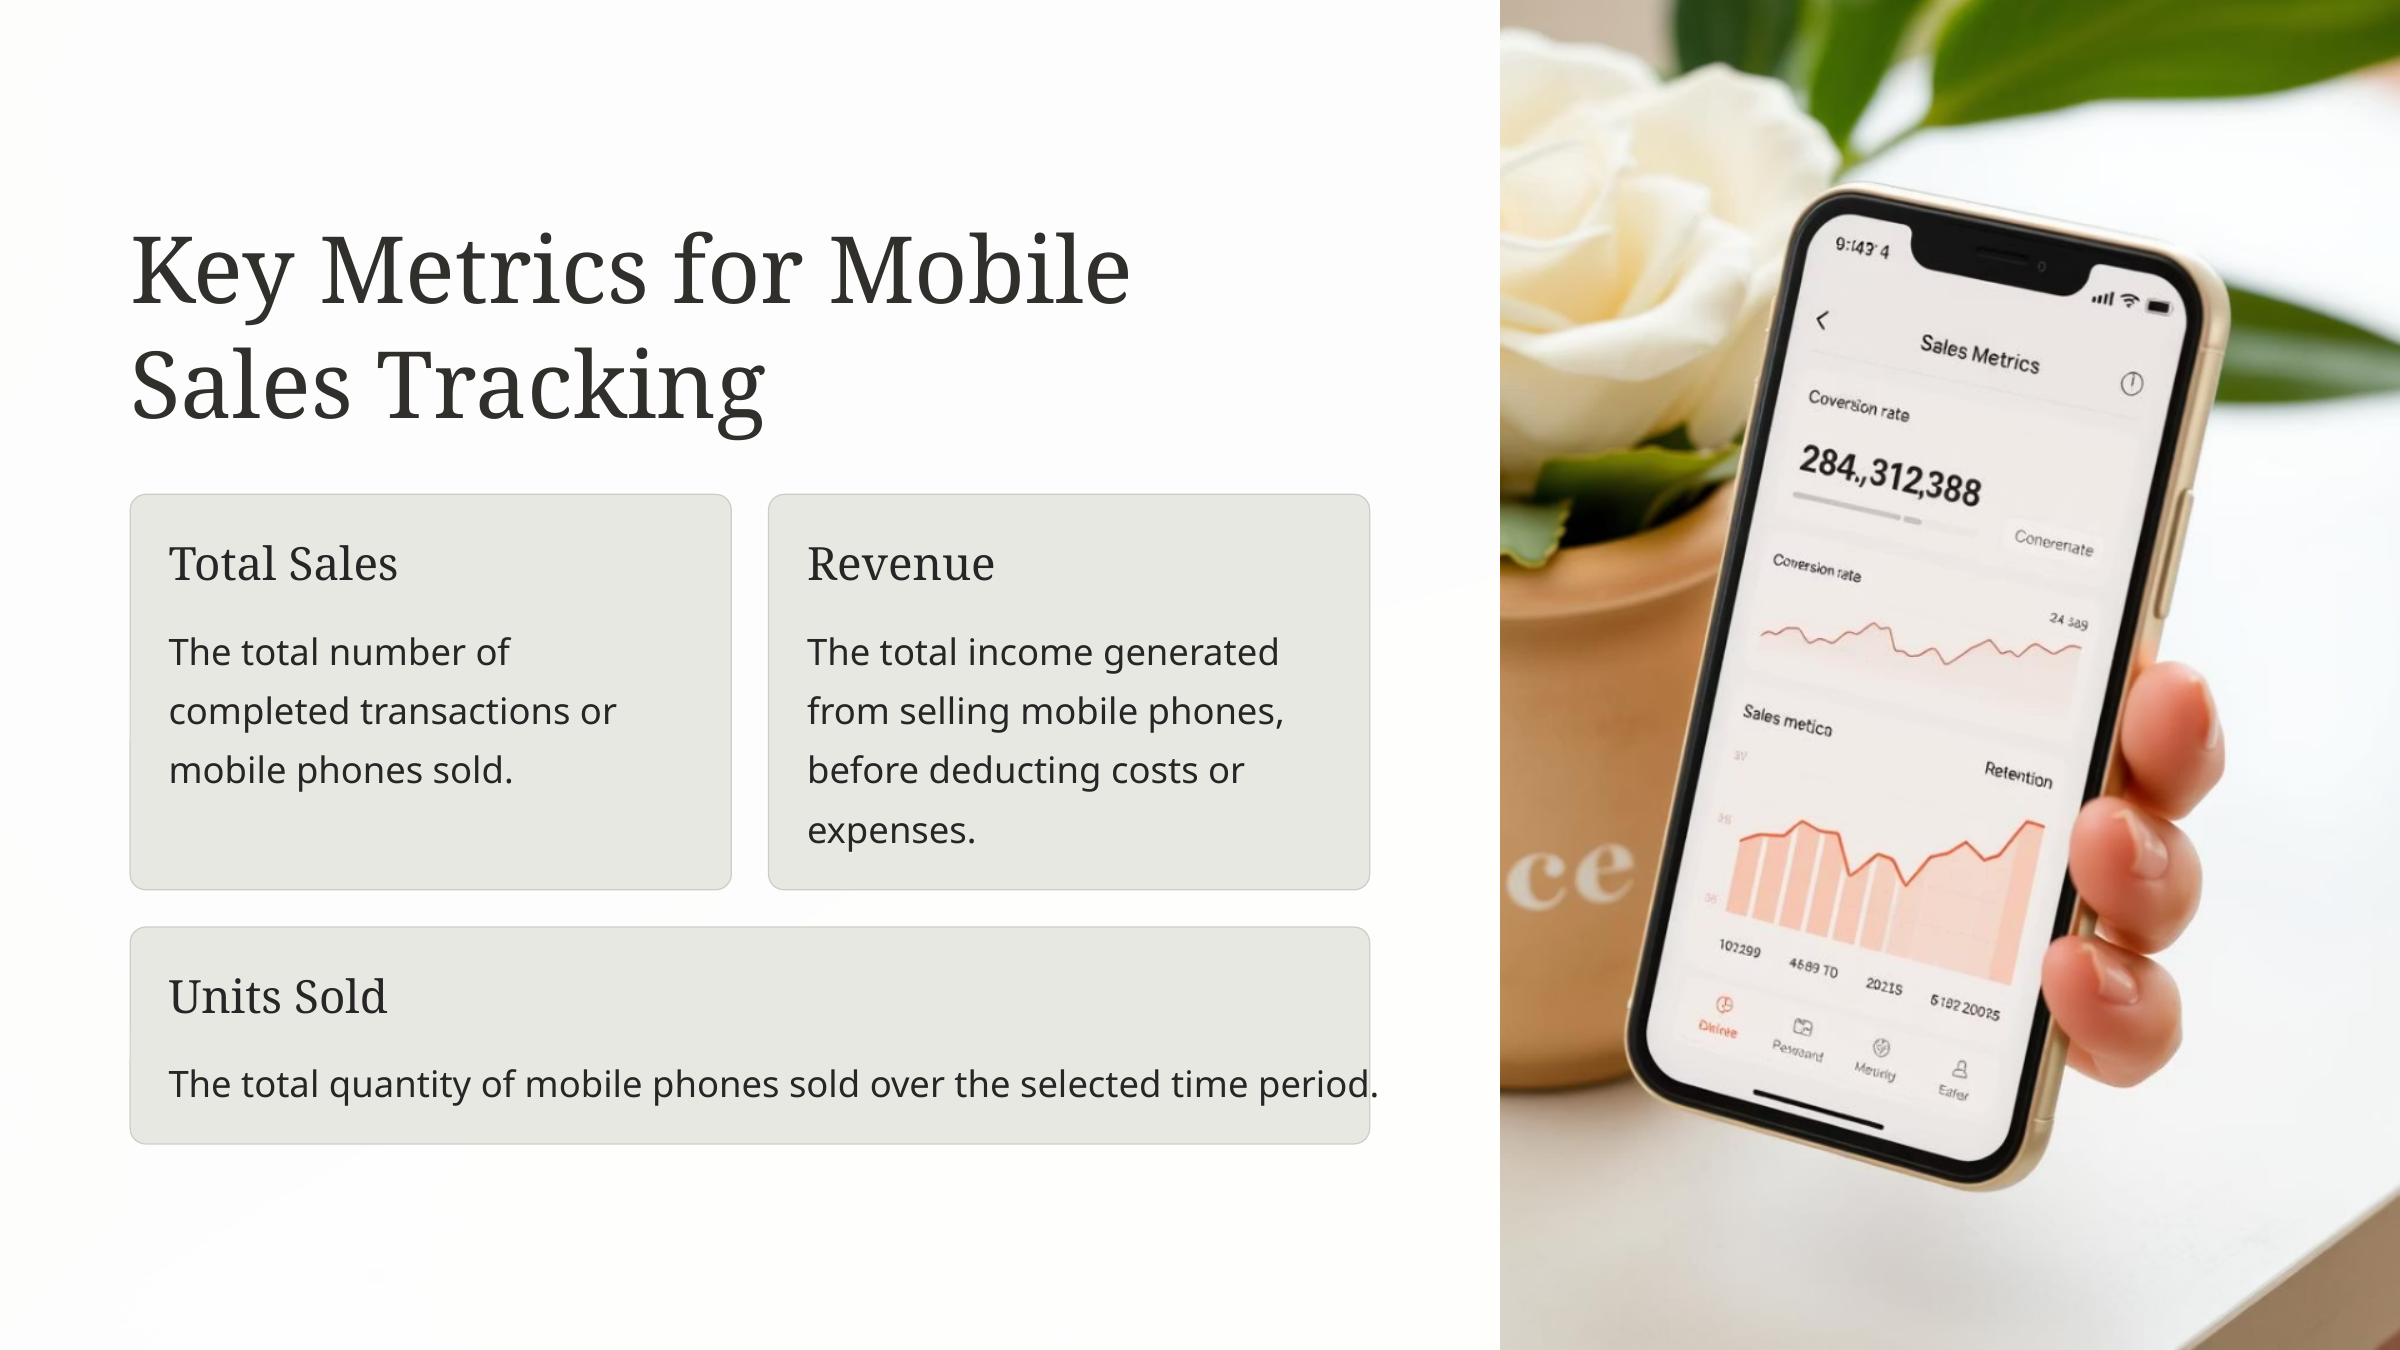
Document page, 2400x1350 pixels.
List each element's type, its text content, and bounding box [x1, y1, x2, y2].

text_box Key Metrics for Mobile Sales Tracking [130, 205, 1370, 439]
text_box Total Sales [168, 532, 634, 591]
text_box The total number of completed transactions or mobile phones sold. [168, 613, 693, 792]
text_box The total income generated from selling mobile phones, before deducting costs or expenses. [806, 613, 1332, 852]
text_box The total quantity of mobile phones sold over the selected time period. [168, 1045, 1332, 1106]
text_box Units Sold [168, 965, 634, 1024]
text_box [130, 926, 1370, 1144]
text_box Revenue [806, 532, 1273, 591]
text_box [130, 494, 732, 890]
picture [1499, 0, 2400, 1350]
text_box [768, 494, 1370, 890]
